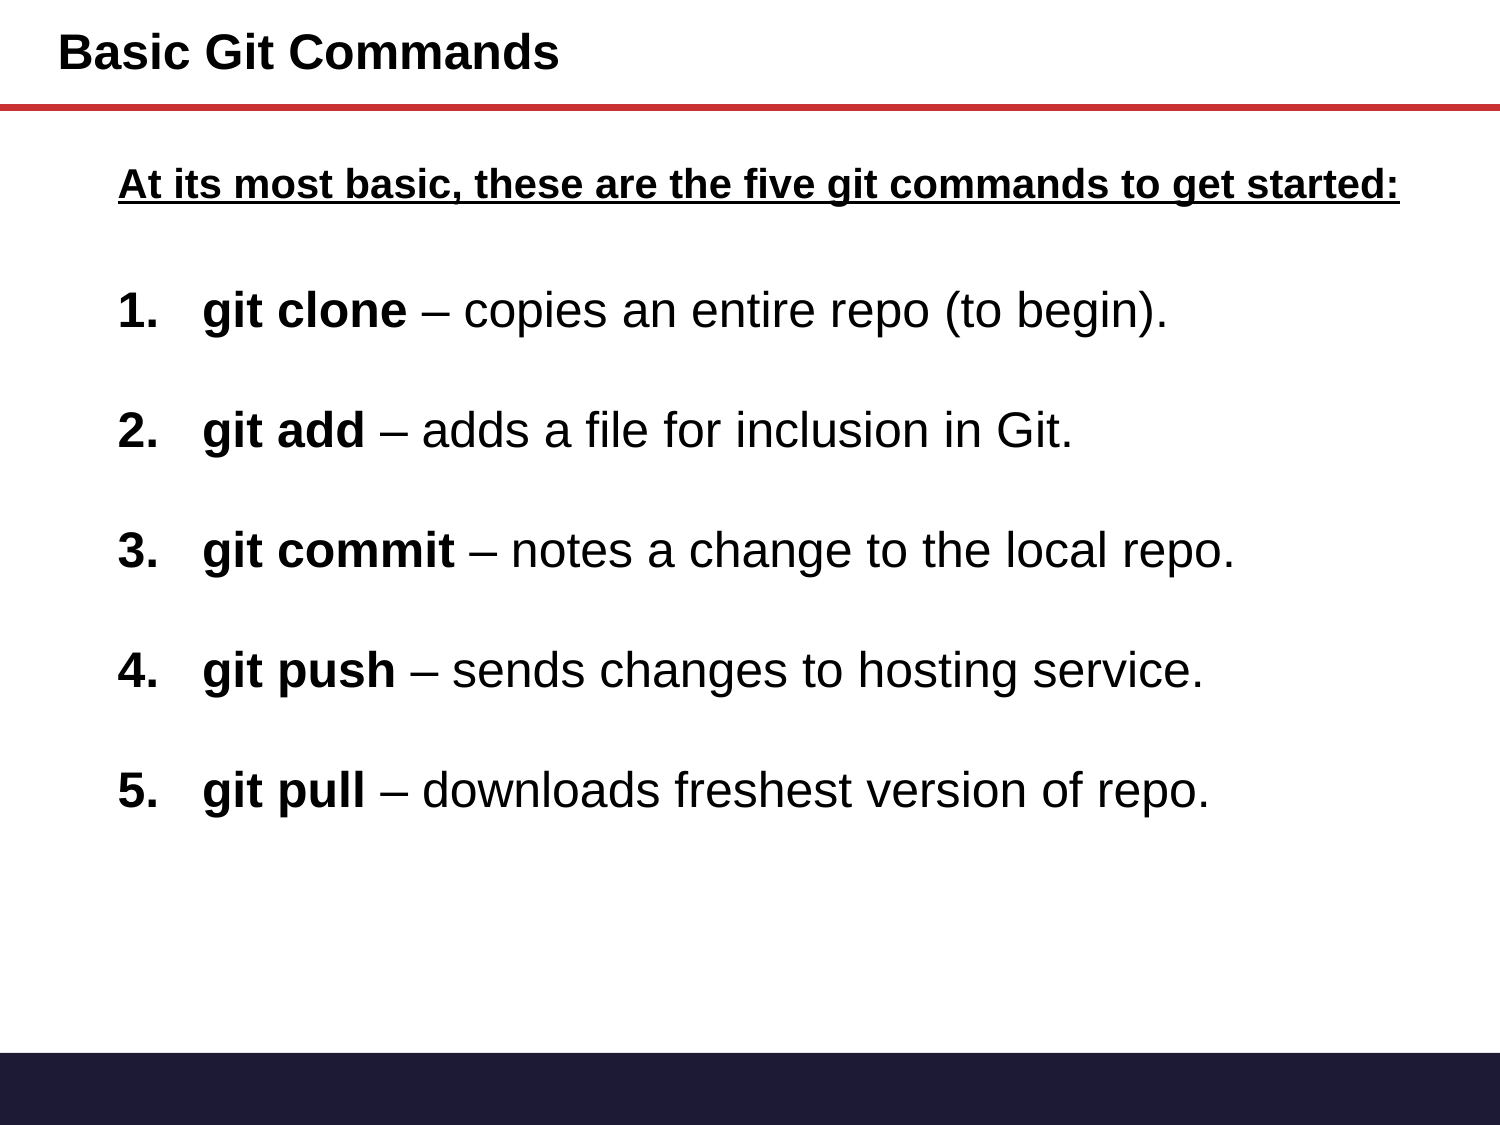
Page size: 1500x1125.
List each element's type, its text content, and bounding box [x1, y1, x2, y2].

text_box At its most basic, these are the five git commands to get started: git clone – copies an entire repo (to begin). git add – adds a file for inclusion in Git. git commit – notes a change to the local repo. git push – sends changes to hosting service. git pull – downloads freshest version of repo. [72, 149, 1423, 1125]
title Basic Git Commands [49, 0, 948, 108]
